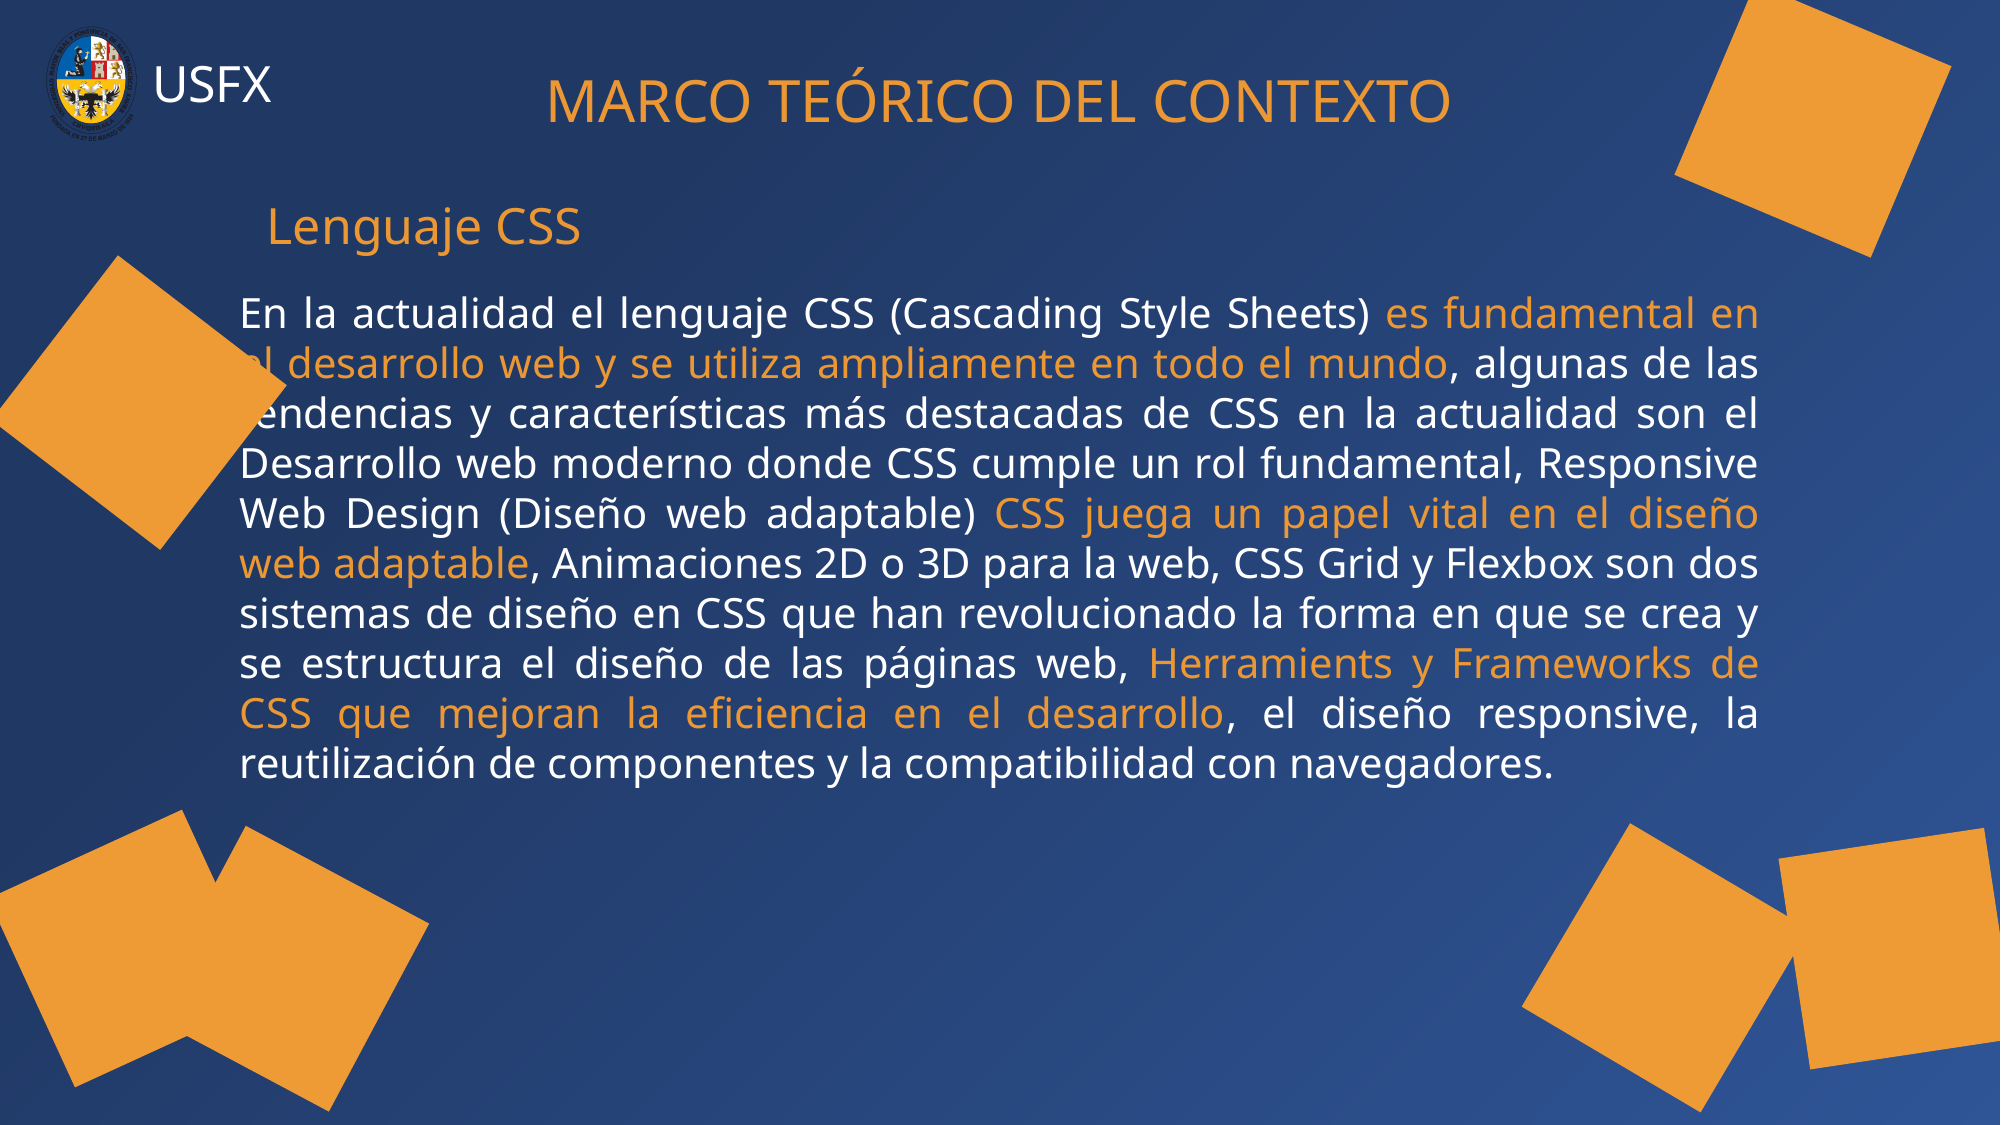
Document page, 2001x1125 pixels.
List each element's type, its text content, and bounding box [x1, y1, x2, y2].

text_box USFX [139, 44, 287, 120]
text_box En la actualidad el lenguaje CSS (Cascading Style Sheets) es fundamental en el desarrollo web y se utiliza ampliamente en todo el mundo, algunas de las tendencias y características más destacadas de CSS en la actualidad son el Desarrollo web moderno donde CSS cumple un rol fundamental, Responsive Web Design (Diseño web adaptable) CSS juega un papel vital en el diseño web adaptable, Animaciones 2D o 3D para la web, CSS Grid y Flexbox son dos sistemas de diseño en CSS que han revolucionado la forma en que se crea y se estructura el diseño de las páginas web, Herramients y Frameworks de CSS que mejoran la eficiencia en el desarrollo, el diseño responsive, la reutilización de componentes y la compatibilidad con navegadores. [225, 279, 1775, 795]
text_box [1673, 0, 1953, 260]
text_box [188, 824, 431, 1113]
text_box [1520, 821, 1792, 1114]
text_box [1777, 826, 2000, 1071]
text_box [0, 808, 270, 1089]
text_box MARCO TEÓRICO DEL CONTEXTO [531, 56, 1469, 141]
picture [45, 23, 139, 143]
text_box Lenguaje CSS [251, 187, 598, 262]
text_box [0, 253, 289, 552]
